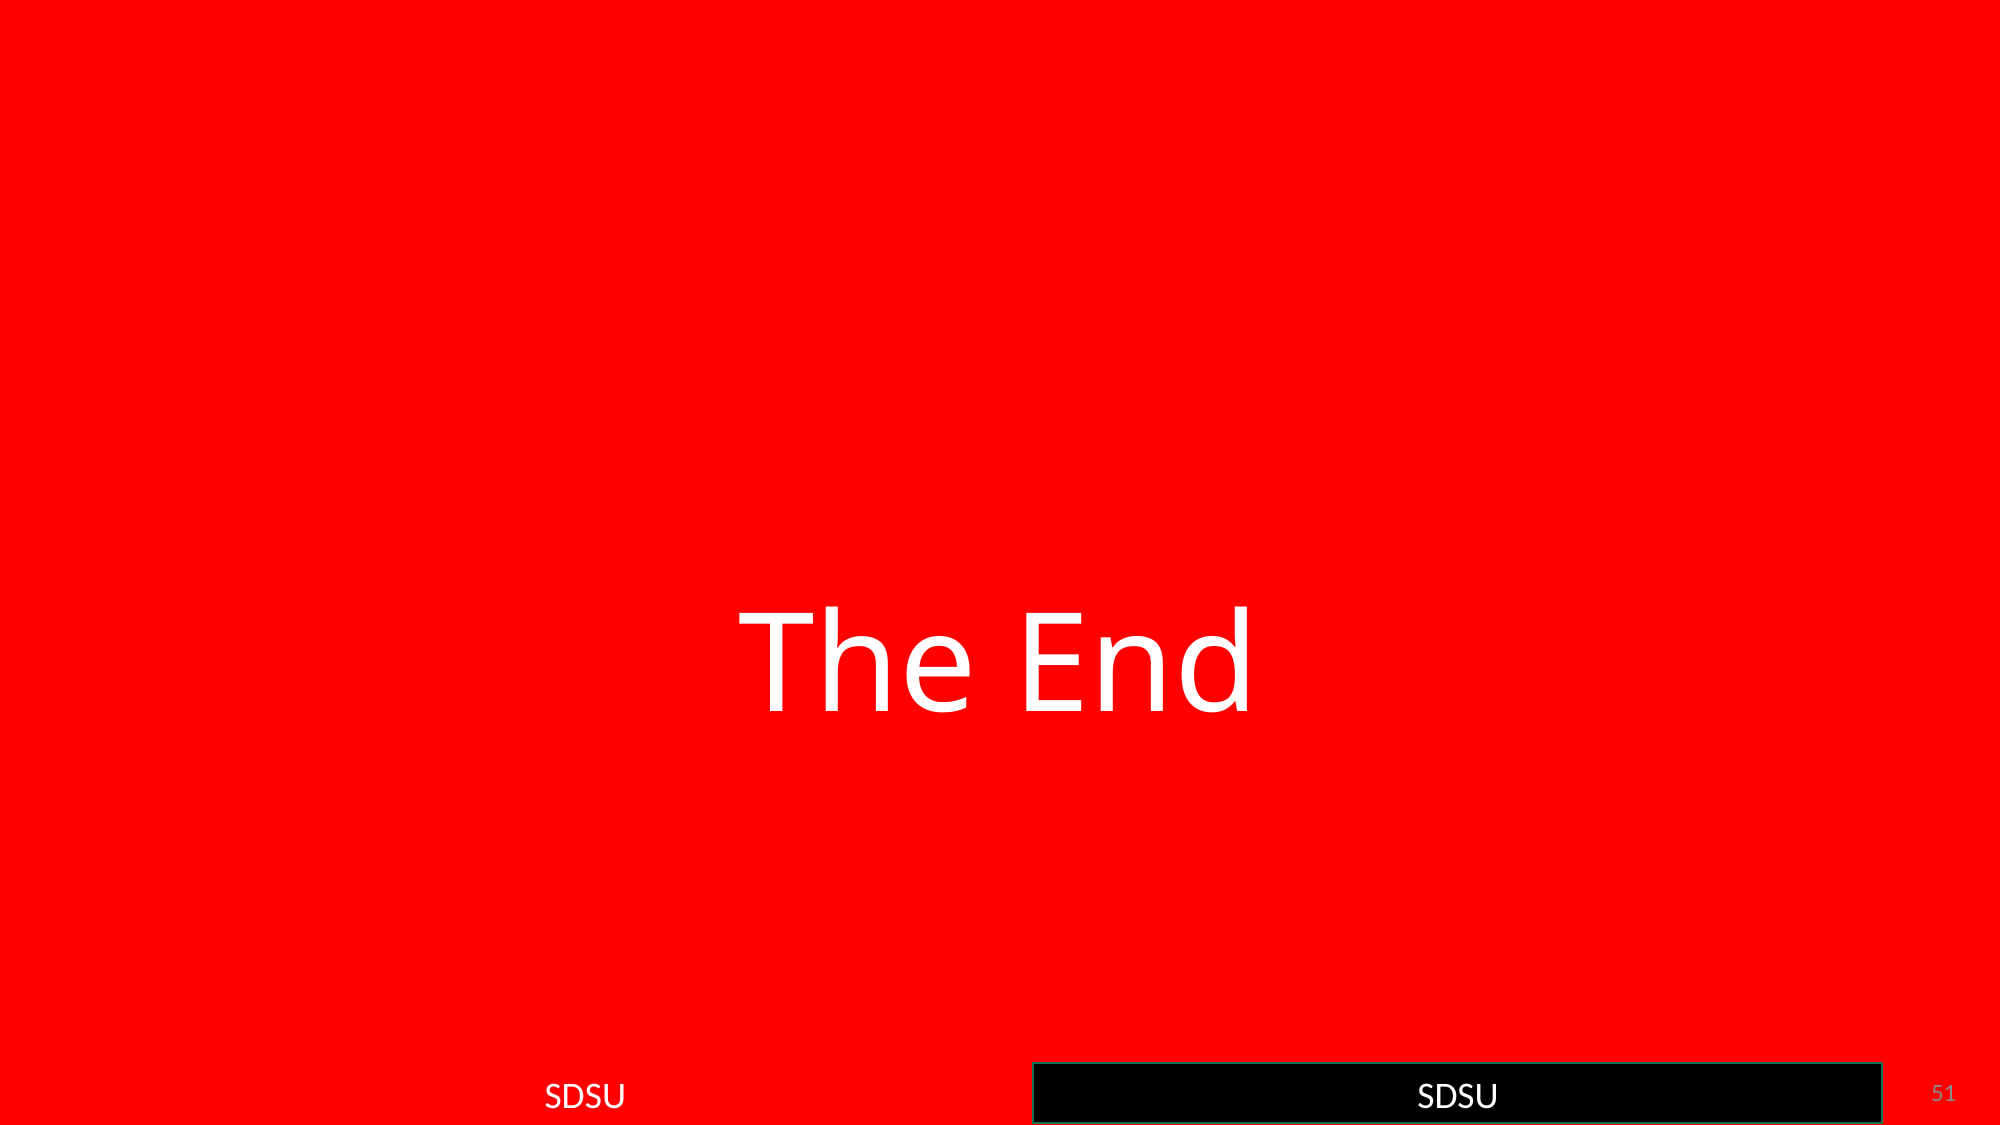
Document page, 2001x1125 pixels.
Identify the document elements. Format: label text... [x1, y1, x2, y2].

slide_number 51 [1521, 1061, 1972, 1122]
title The End [136, 280, 1862, 749]
